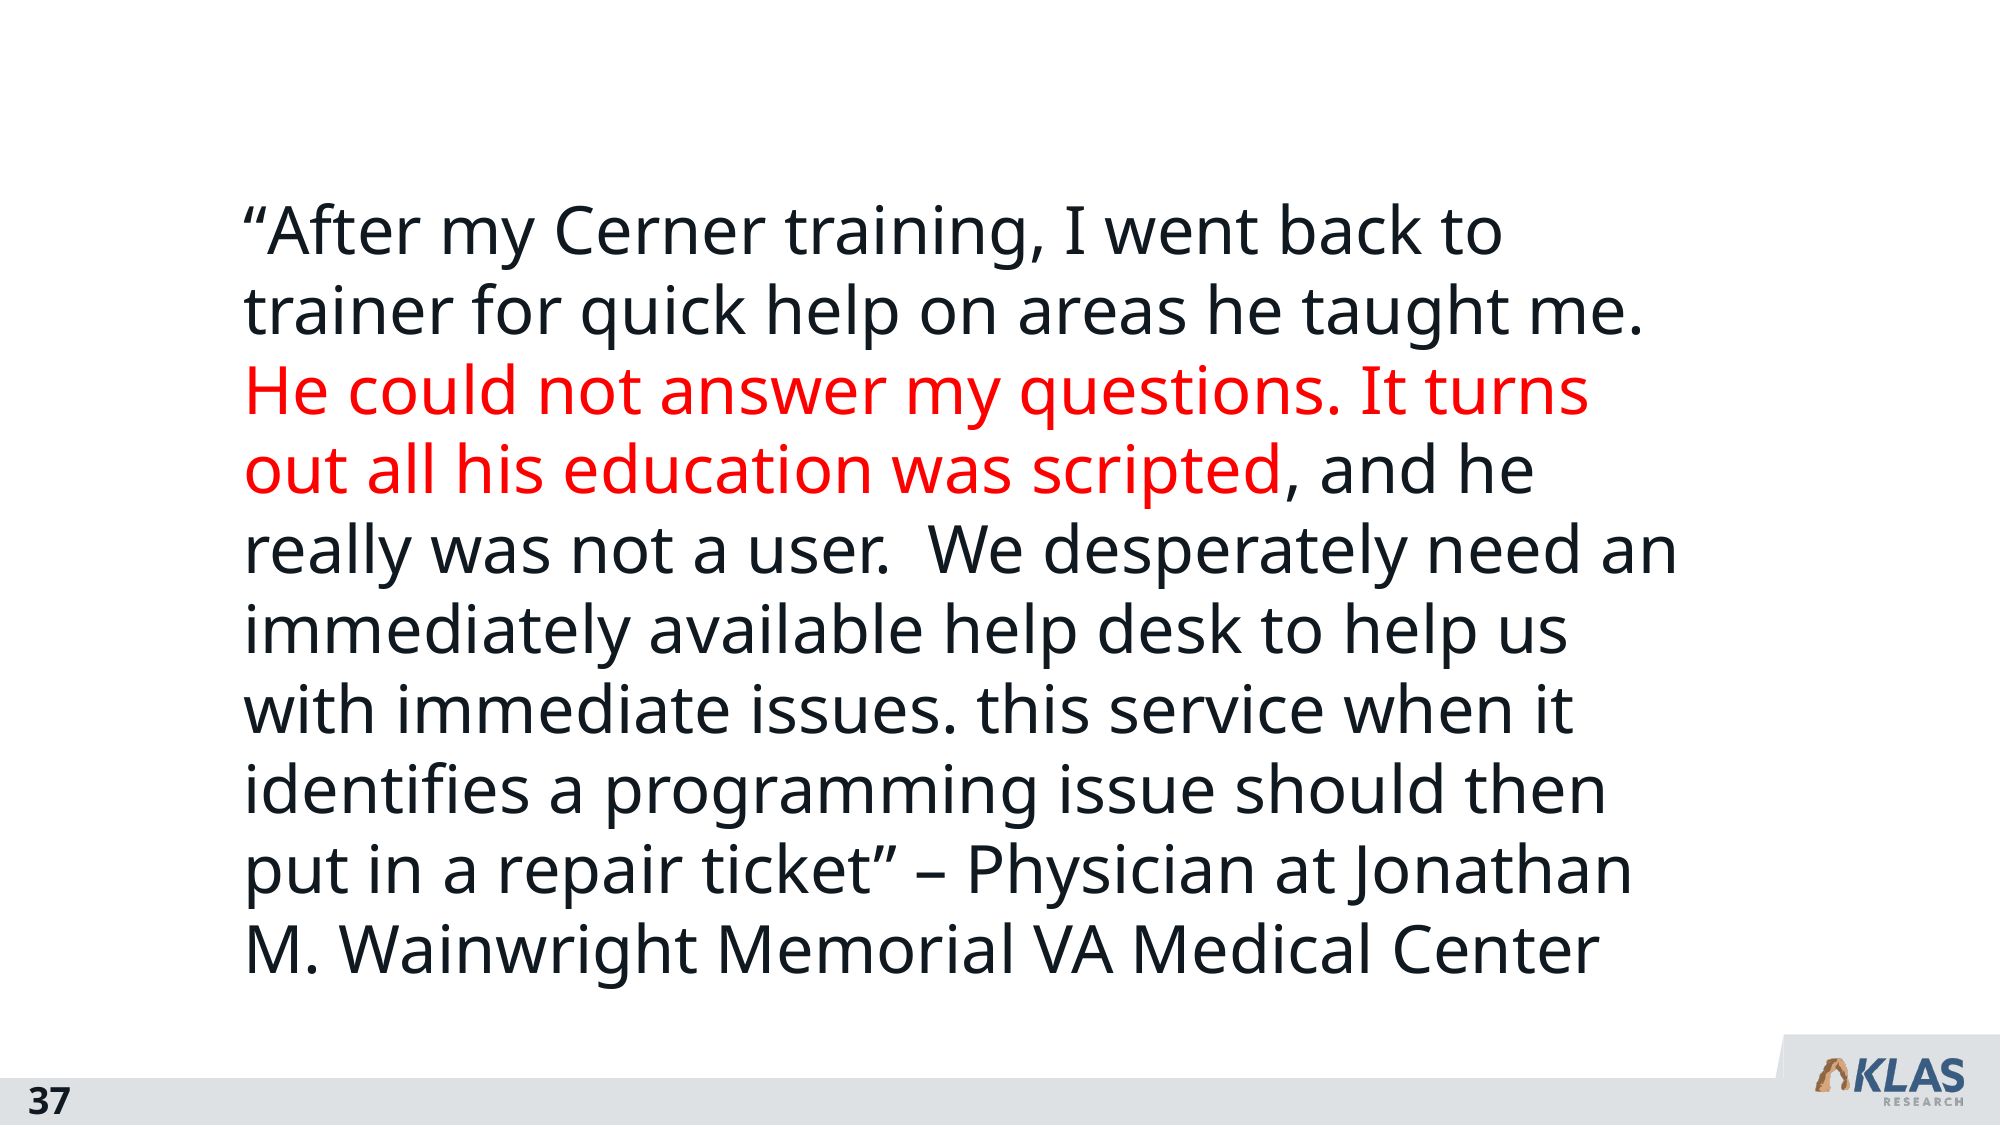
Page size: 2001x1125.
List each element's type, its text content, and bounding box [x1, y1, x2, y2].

text_box “After my Cerner training, I went back to trainer for quick help on areas he taught me. He could not answer my questions. It turns out all his education was scripted, and he really was not a user. We desperately need an immediately available help desk to help us with immediate issues. this service when it identifies a programming issue should then put in a repair ticket” – Physician at Jonathan M. Wainwright Memorial VA Medical Center [228, 180, 1706, 995]
picture [1815, 1058, 1964, 1106]
